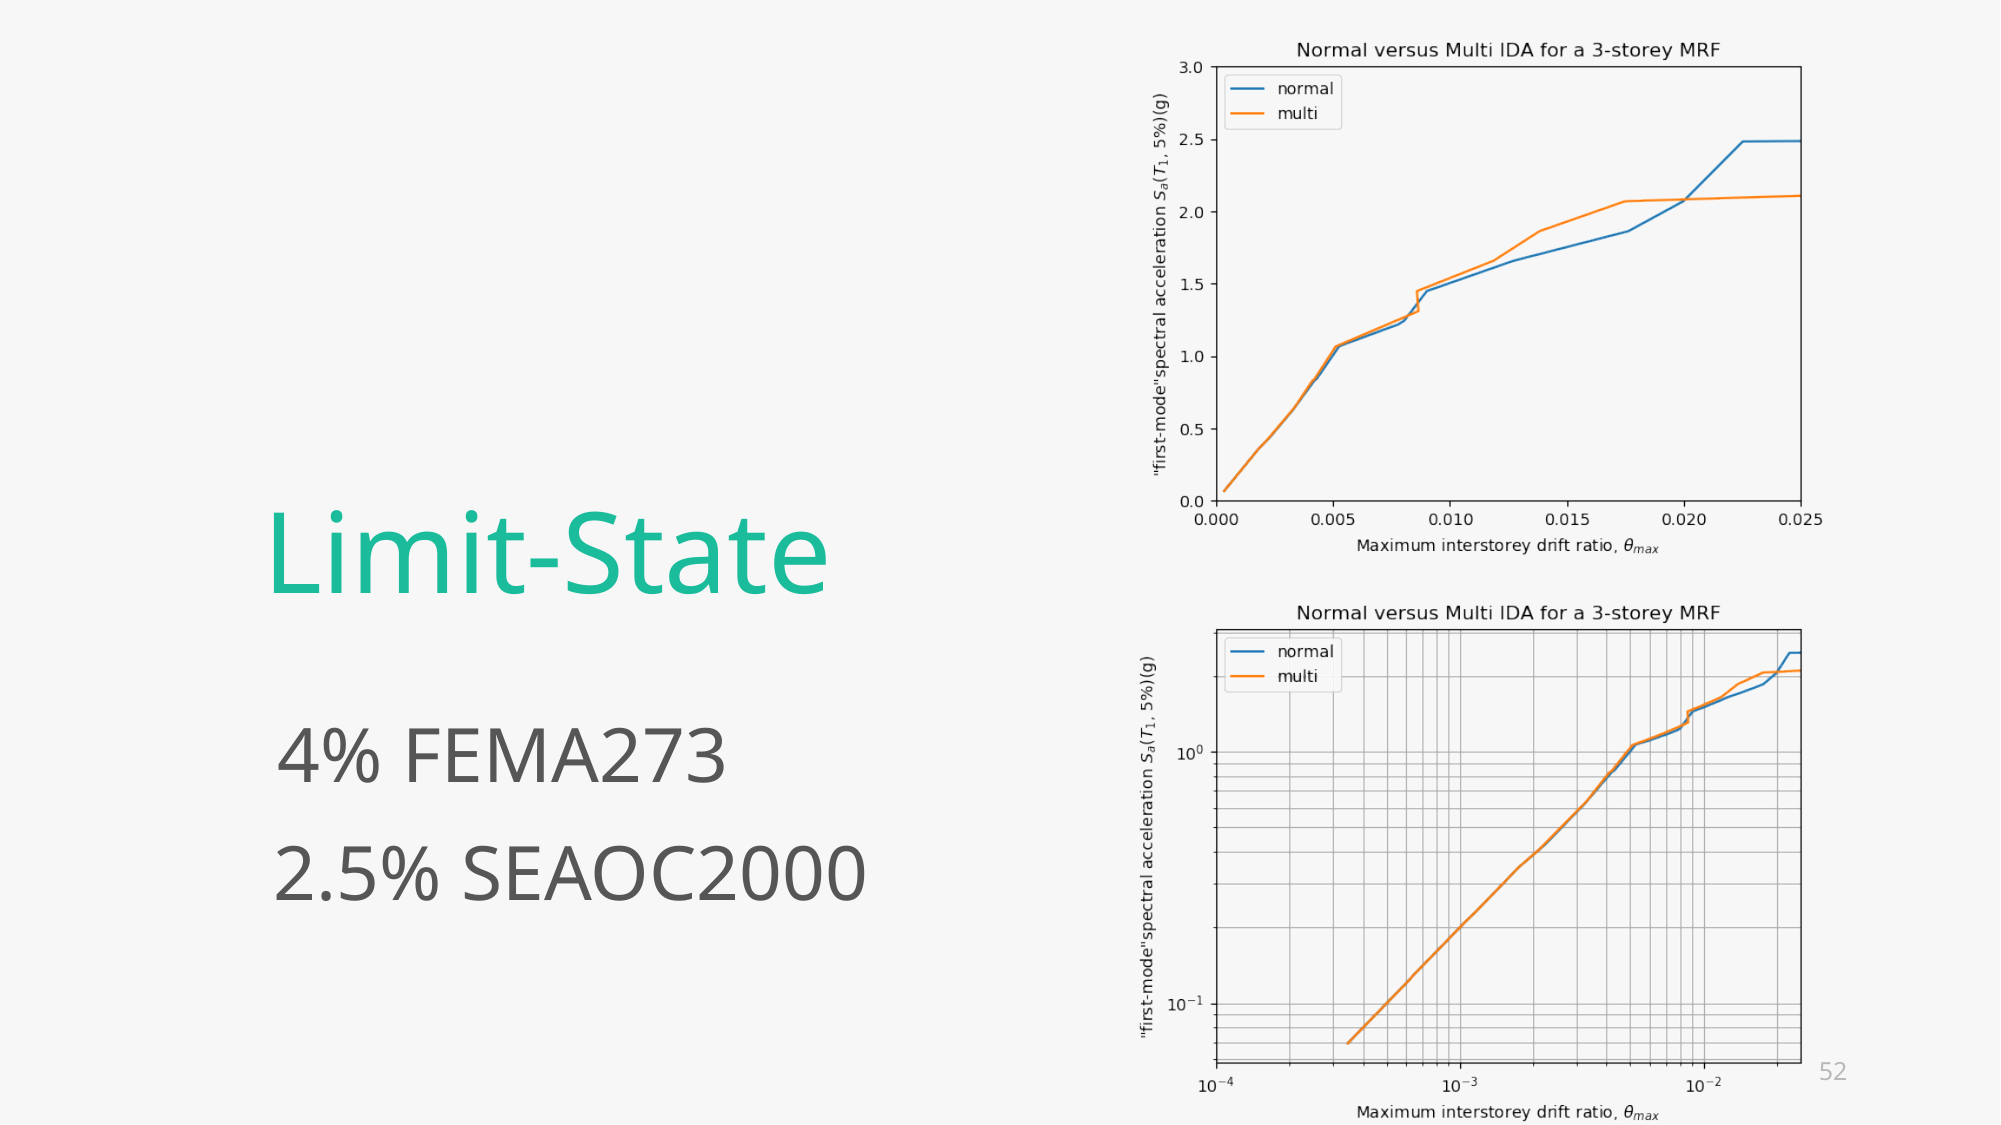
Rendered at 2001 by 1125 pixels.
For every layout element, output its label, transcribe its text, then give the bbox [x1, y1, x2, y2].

text_box Limit-State [263, 446, 847, 624]
picture [1122, 0, 1876, 1125]
text_box 4% FEMA273 [277, 681, 744, 800]
text_box 2.5% SEAOC2000 [273, 800, 884, 923]
